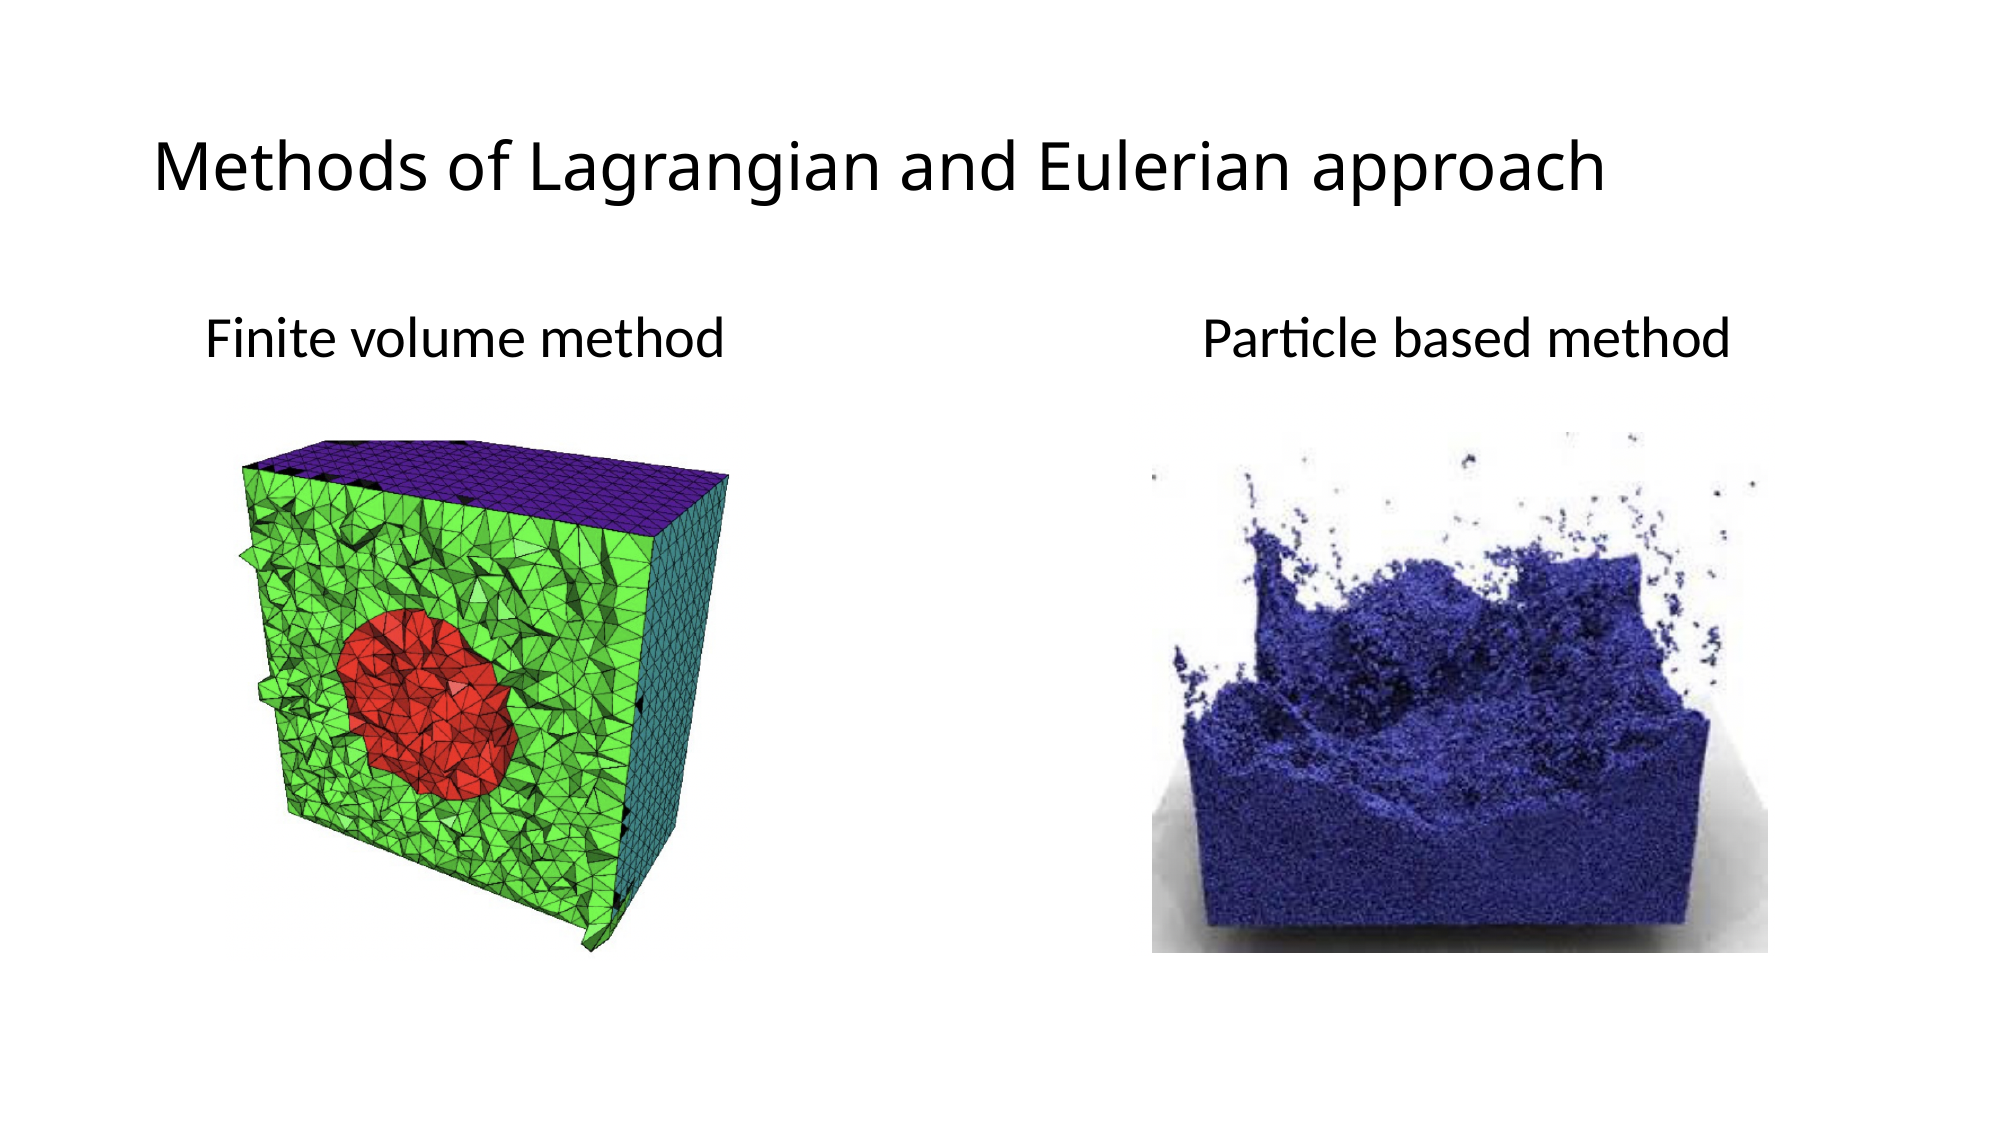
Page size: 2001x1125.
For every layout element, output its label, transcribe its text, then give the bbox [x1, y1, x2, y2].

picture [225, 395, 750, 961]
picture [1128, 391, 1775, 956]
title Methods of Lagrangian and Eulerian approach [137, 59, 1863, 278]
list Finite volume method Particle based method [137, 299, 1863, 1014]
